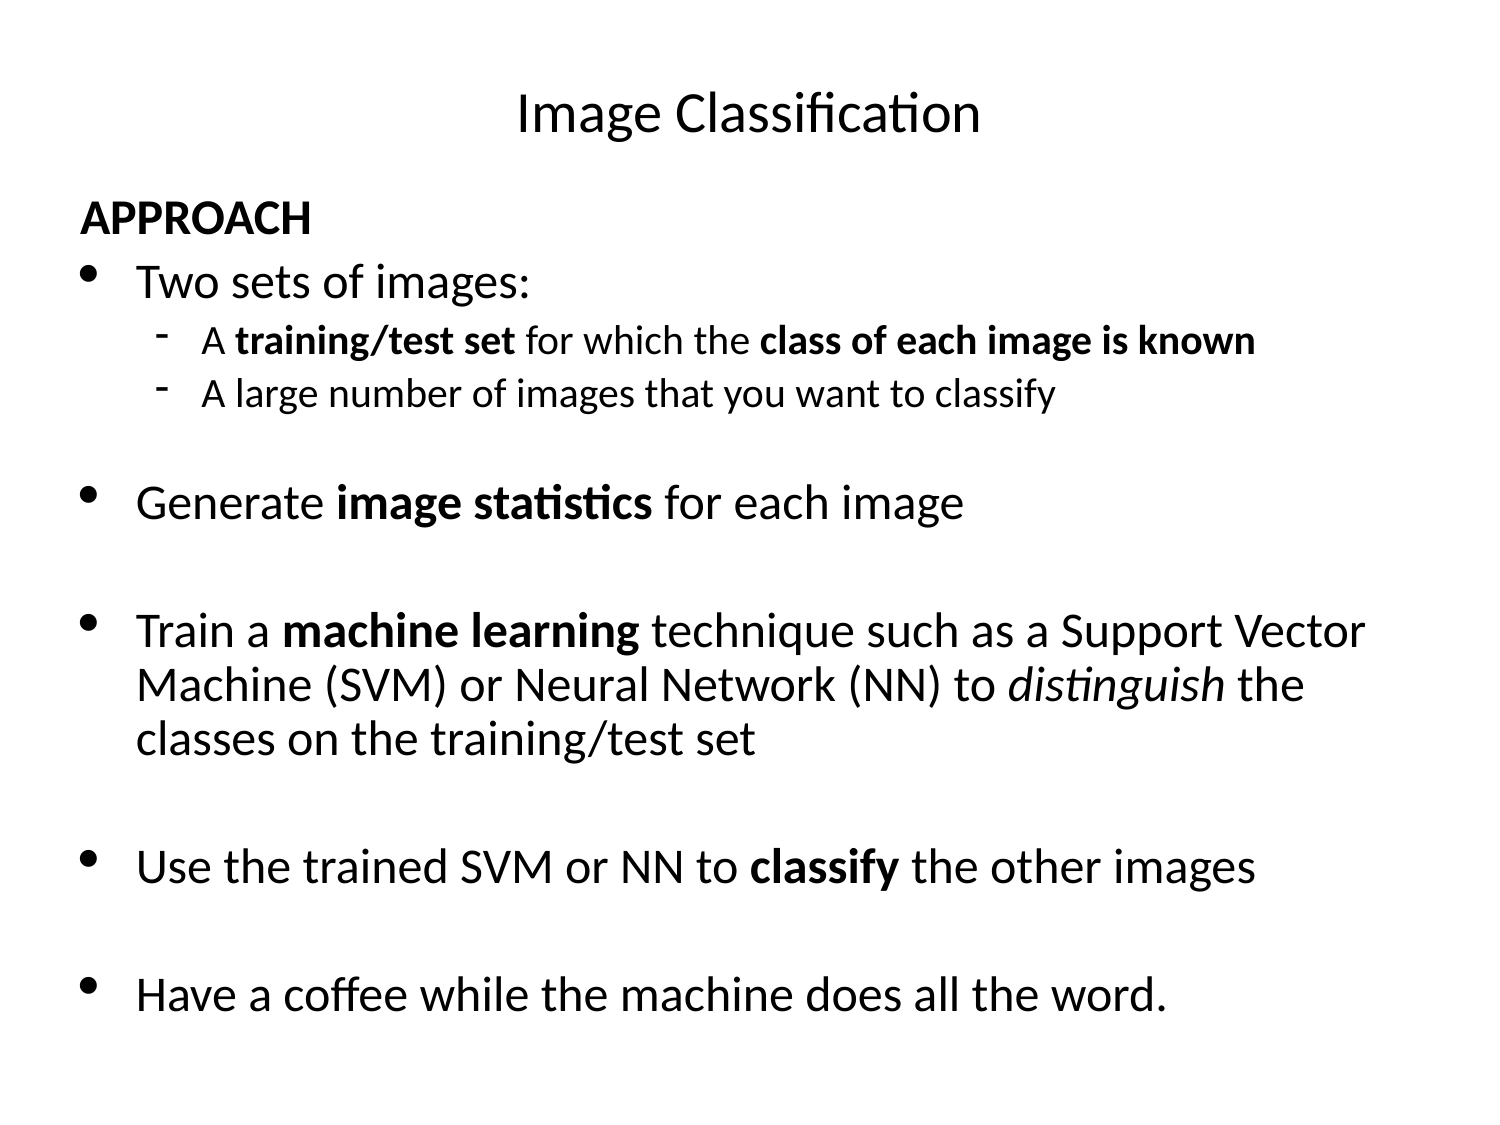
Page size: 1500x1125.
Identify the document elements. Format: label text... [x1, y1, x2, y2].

text_box APPROACH Two sets of images: A training/test set for which the class of each image is known A large number of images that you want to classify Generate image statistics for each image Train a machine learning technique such as a Support Vector Machine (SVM) or Neural Network (NN) to distinguish the classes on the training/test set Use the trained SVM or NN to classify the other images Have a coffee while the machine does all the word. [64, 184, 1447, 1082]
text_box Image Classification [74, 45, 1425, 173]
